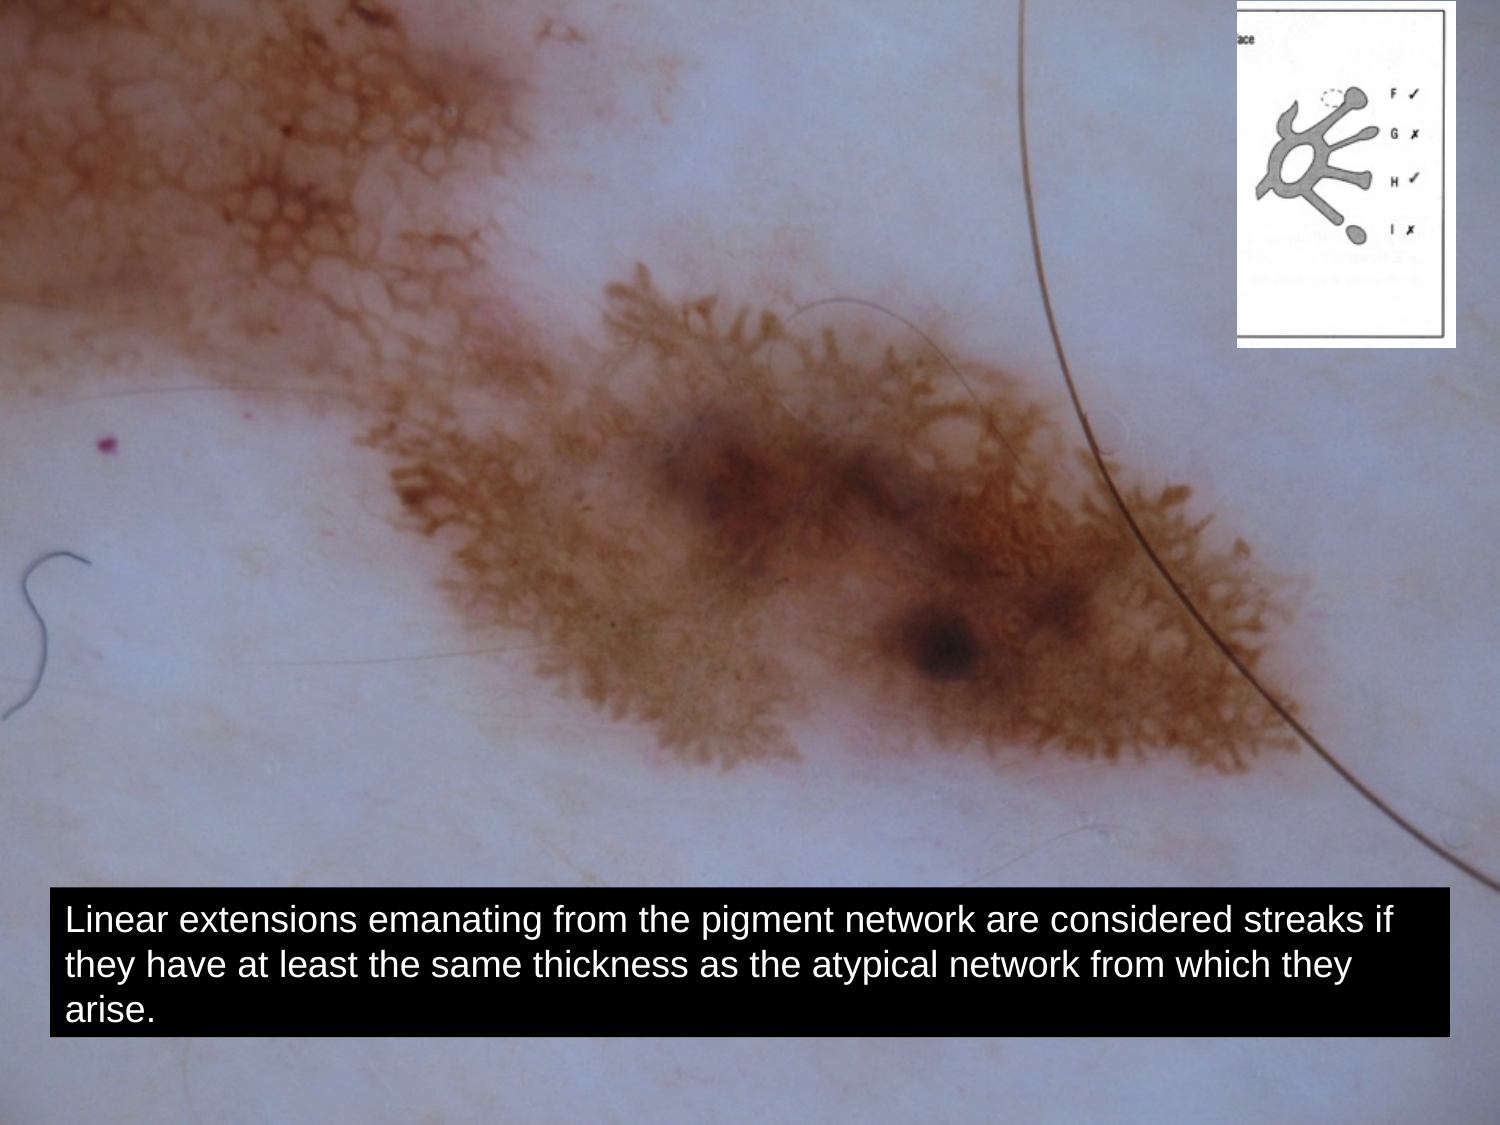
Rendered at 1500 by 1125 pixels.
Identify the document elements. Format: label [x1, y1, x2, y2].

list [0, 0, 1500, 1125]
text_box [1237, 1, 1456, 348]
